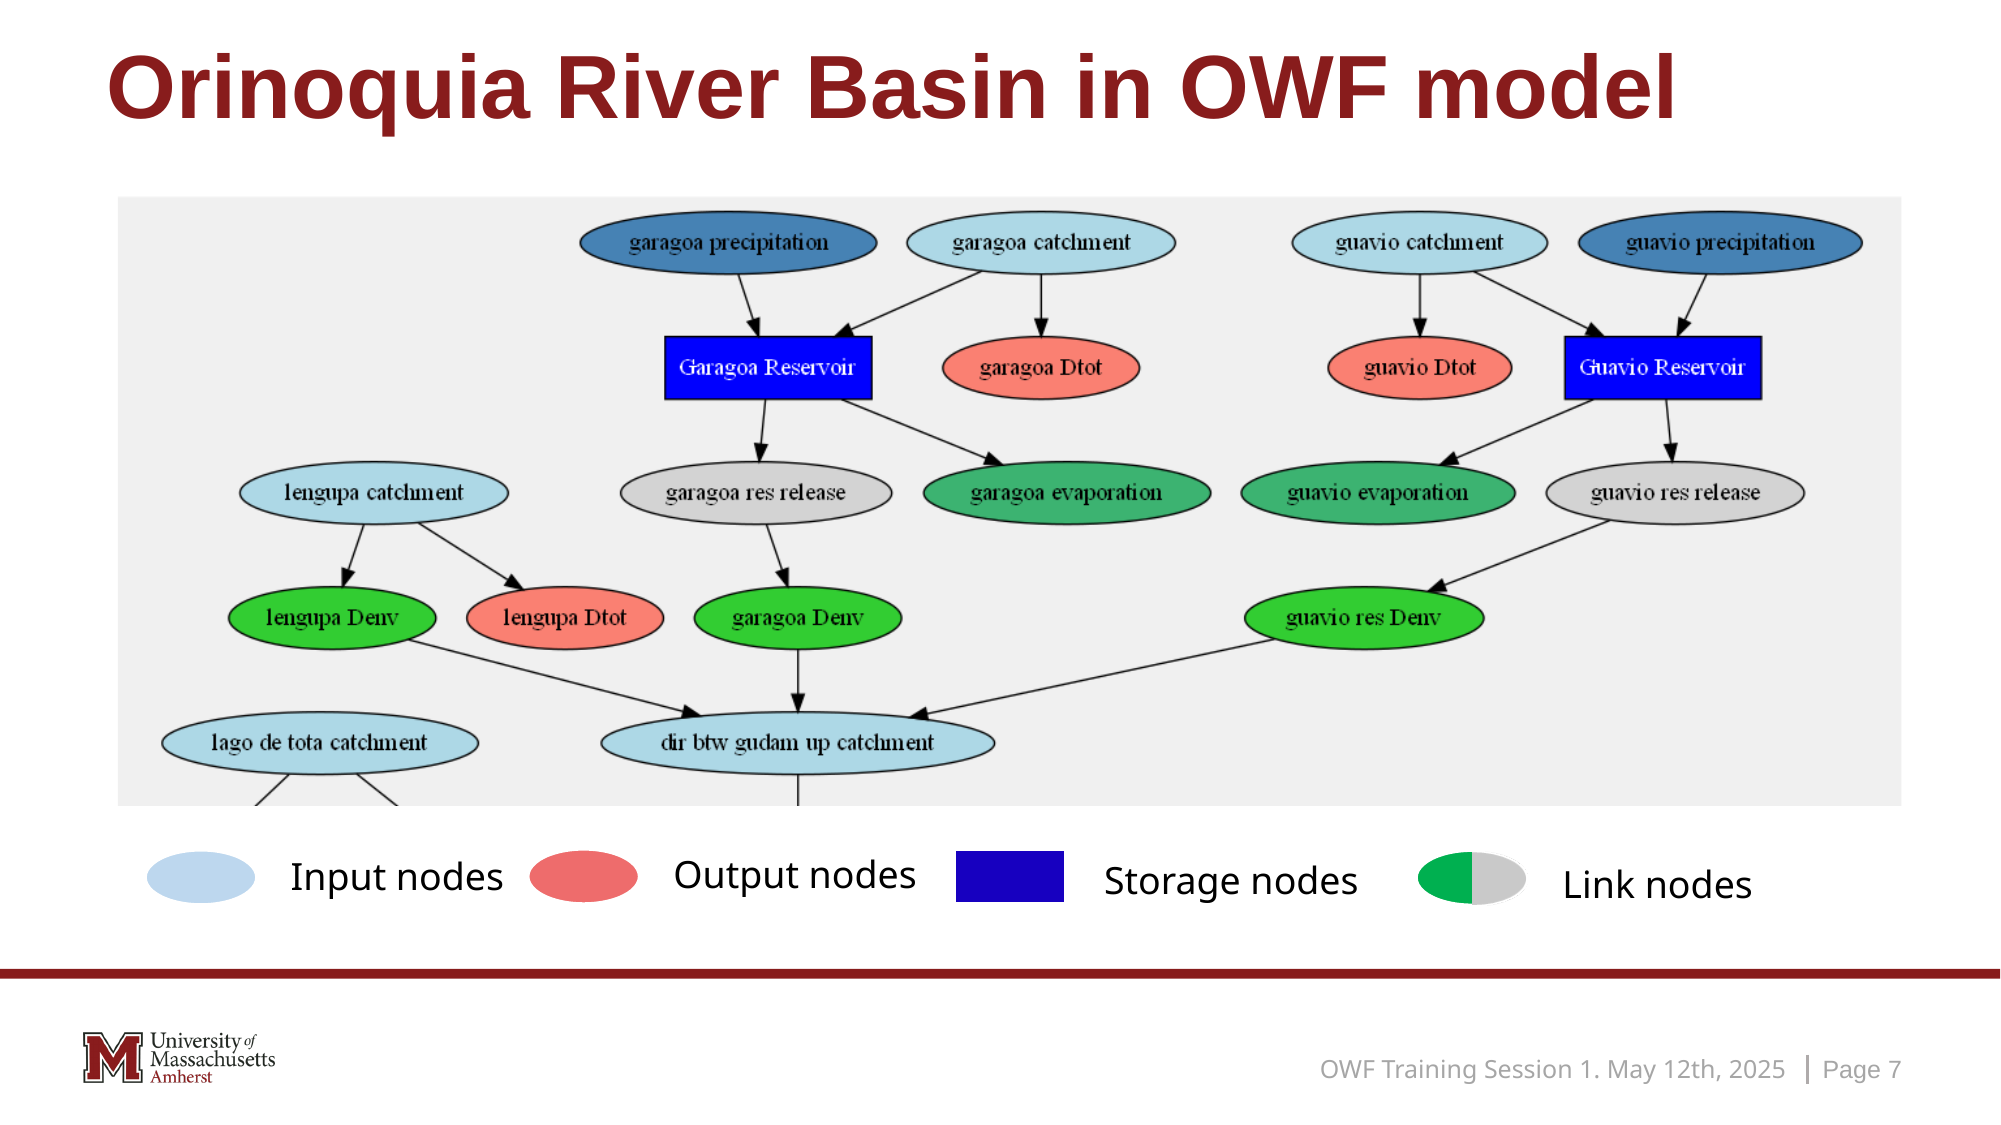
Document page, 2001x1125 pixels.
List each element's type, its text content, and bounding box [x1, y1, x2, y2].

text_box Storage nodes [1089, 849, 1375, 910]
text_box Link nodes [1547, 853, 1834, 914]
text_box [954, 849, 1066, 904]
title Orinoquia River Basin in OWF model [91, 32, 1948, 146]
picture [117, 177, 1902, 806]
text_box [562, 848, 640, 905]
picture [1471, 850, 1528, 907]
picture [83, 1032, 275, 1083]
text_box [144, 849, 258, 906]
list OWF Training Session 1. May 12th, 2025 [1186, 1054, 1802, 1088]
text_box [1415, 849, 1478, 906]
text_box Output nodes [658, 843, 944, 903]
slide_number Page 7 [1807, 1054, 1966, 1082]
text_box Input nodes [275, 845, 562, 906]
